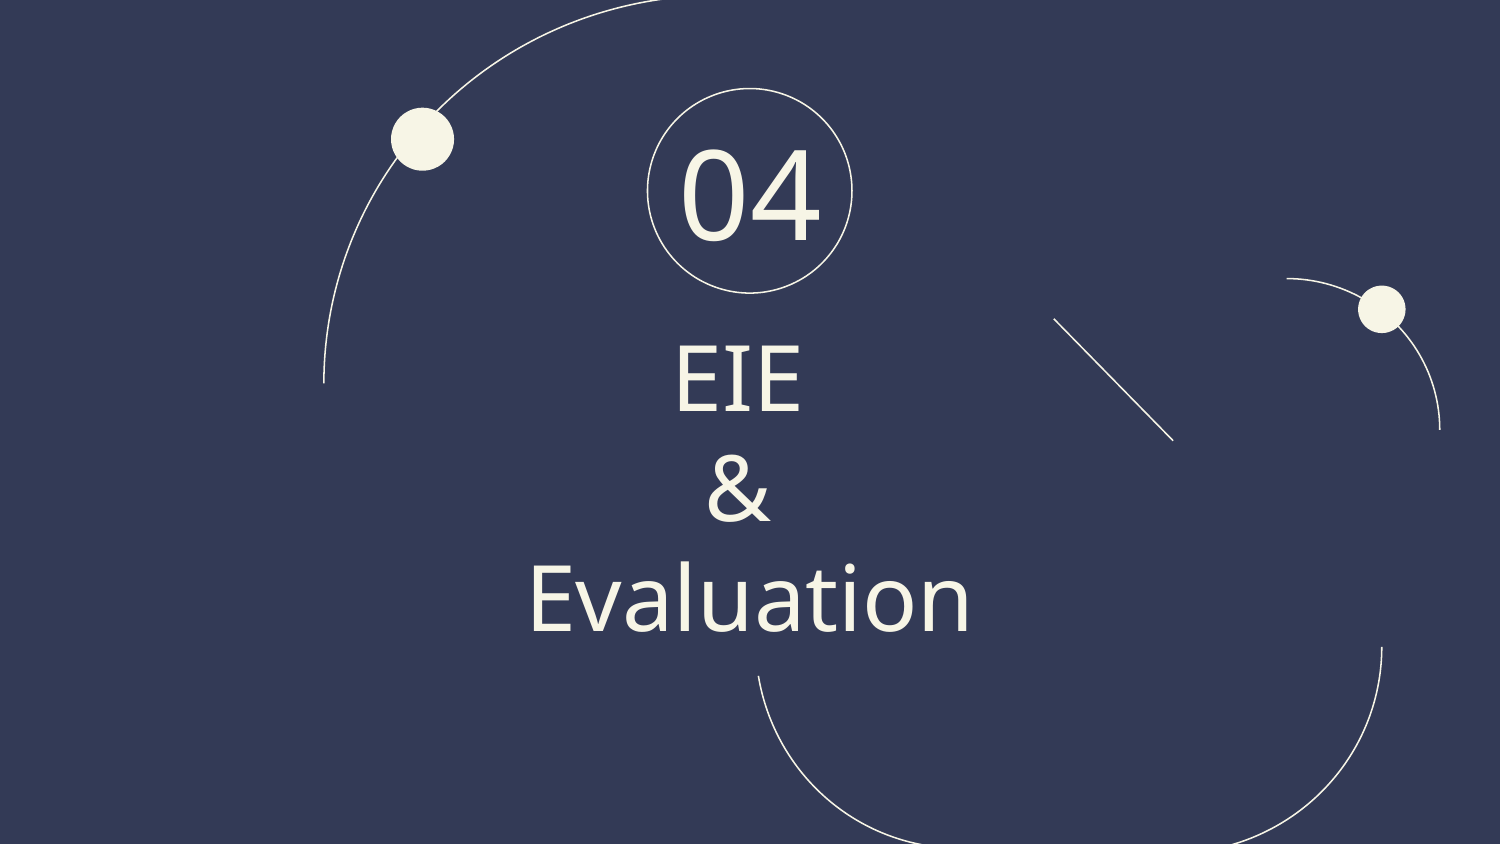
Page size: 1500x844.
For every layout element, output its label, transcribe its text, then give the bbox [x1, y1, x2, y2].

text_box [675, 88, 825, 121]
title EIE & Evaluation [309, 400, 1191, 605]
text_box [391, 107, 455, 171]
text_box [674, 260, 826, 294]
title 04 [648, 121, 852, 260]
text_box [1358, 286, 1405, 333]
